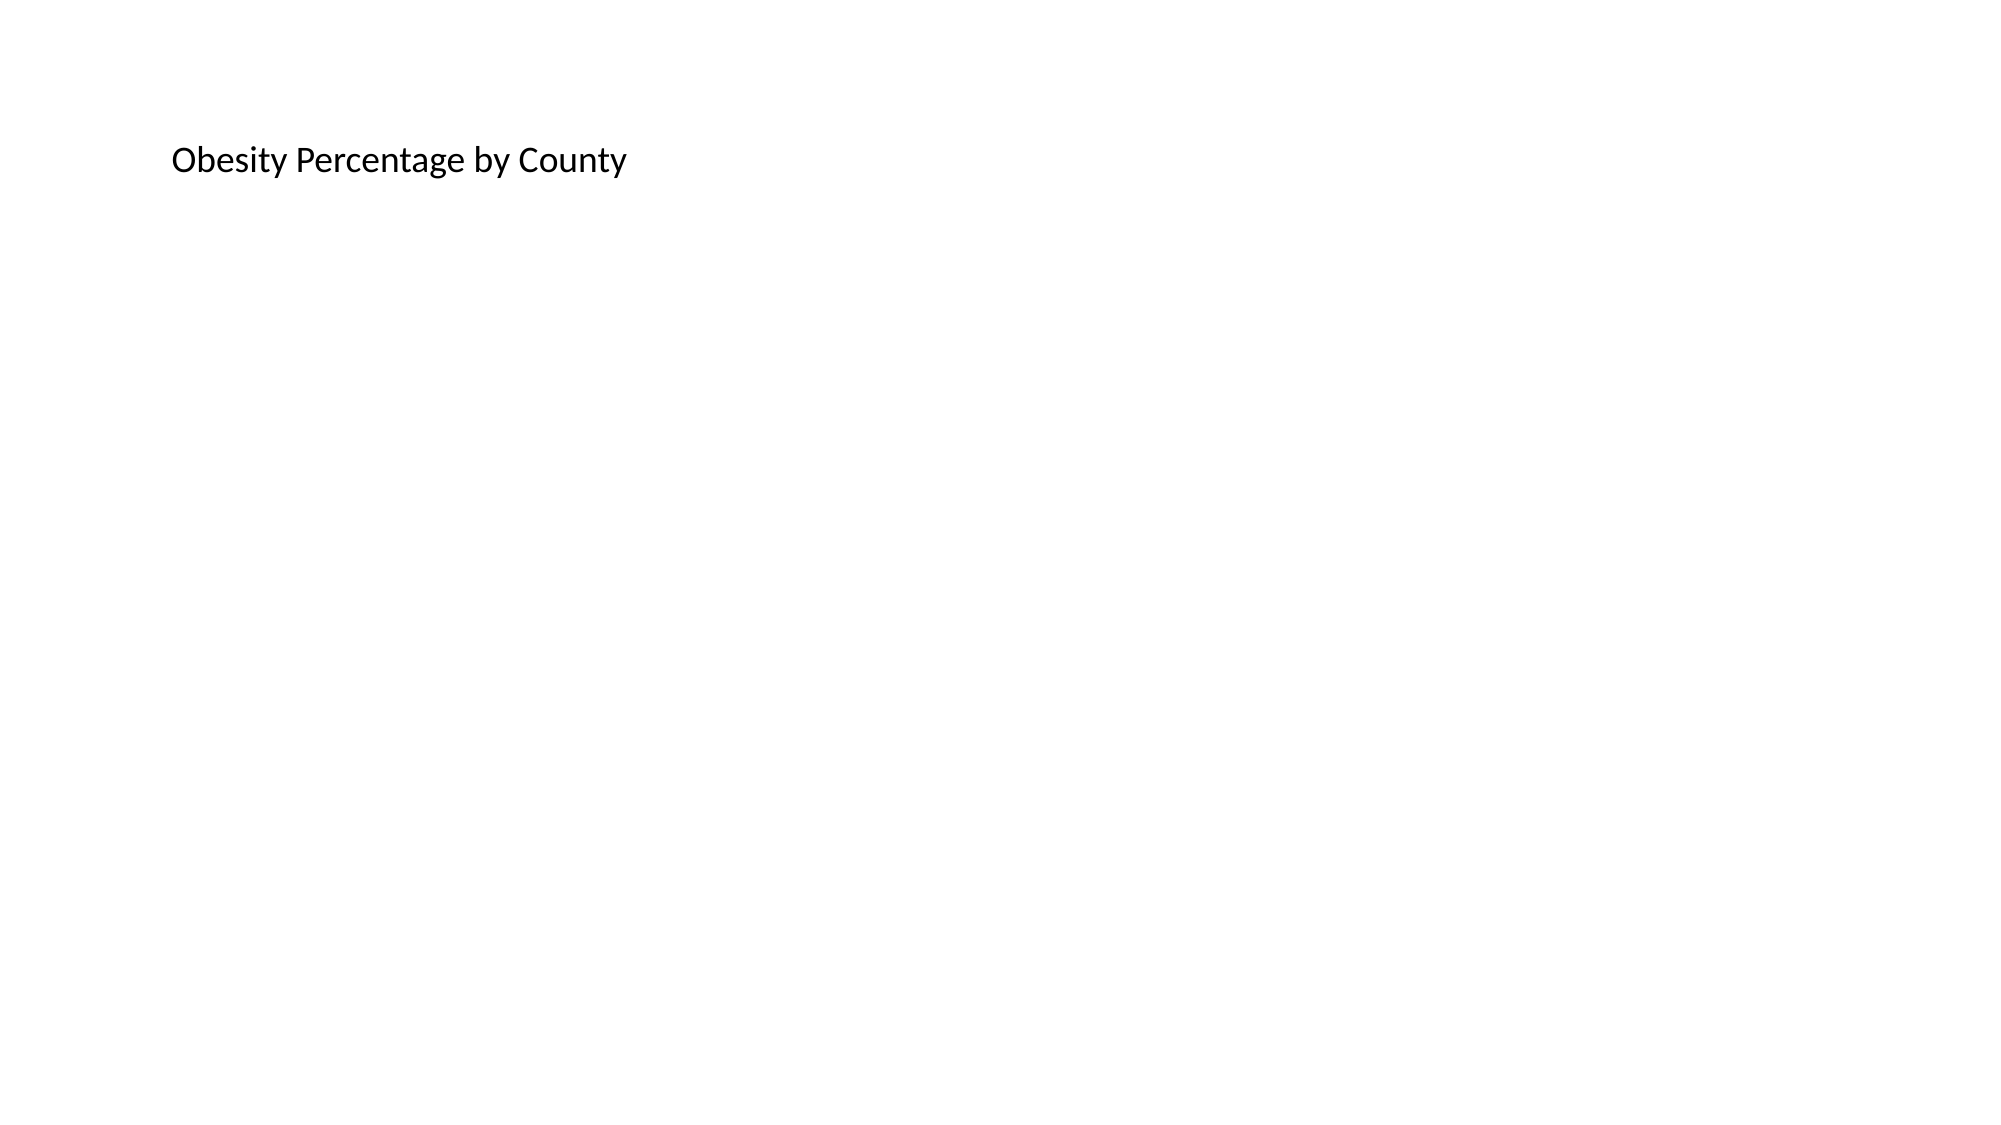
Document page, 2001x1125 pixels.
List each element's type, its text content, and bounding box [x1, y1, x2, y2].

text_box Obesity Percentage by County [156, 127, 643, 188]
